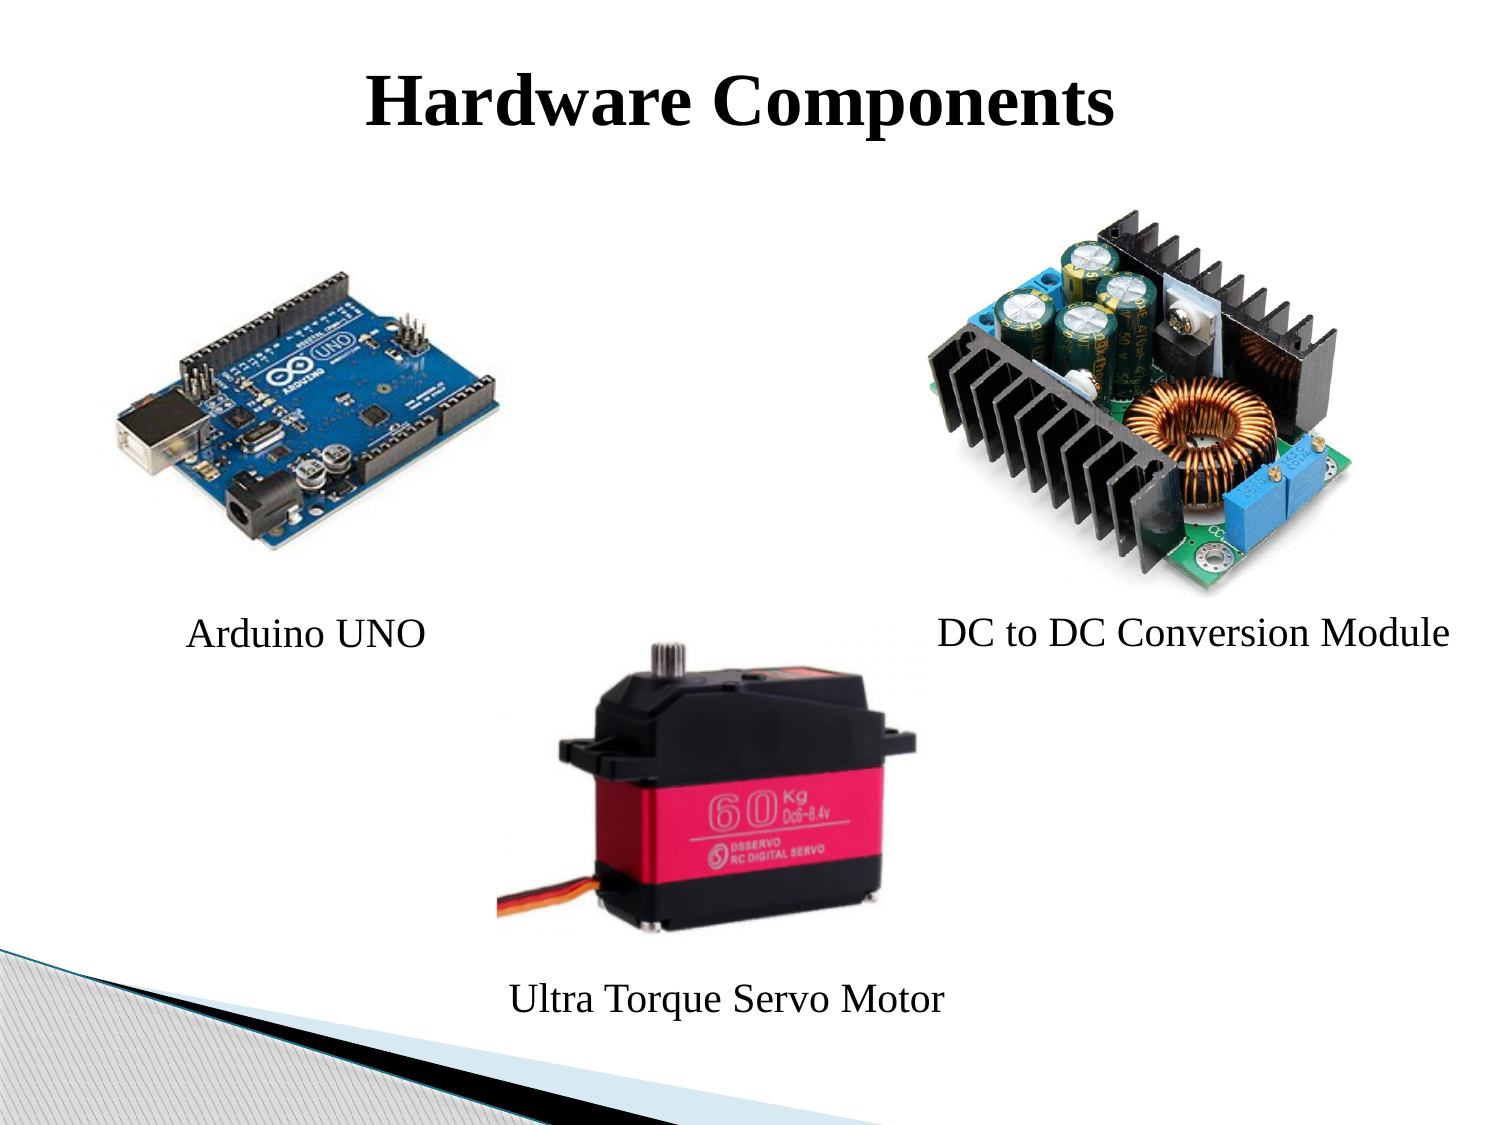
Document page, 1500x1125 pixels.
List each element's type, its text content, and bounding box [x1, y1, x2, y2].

text_box Arduino UNO [99, 608, 513, 663]
text_box DC to DC Conversion Module [912, 597, 1475, 663]
picture [493, 614, 932, 947]
picture [99, 232, 513, 599]
title Hardware Components [75, 1, 1425, 190]
text_box Ultra Torque Servo Motor [493, 963, 1025, 1029]
picture [912, 199, 1363, 598]
